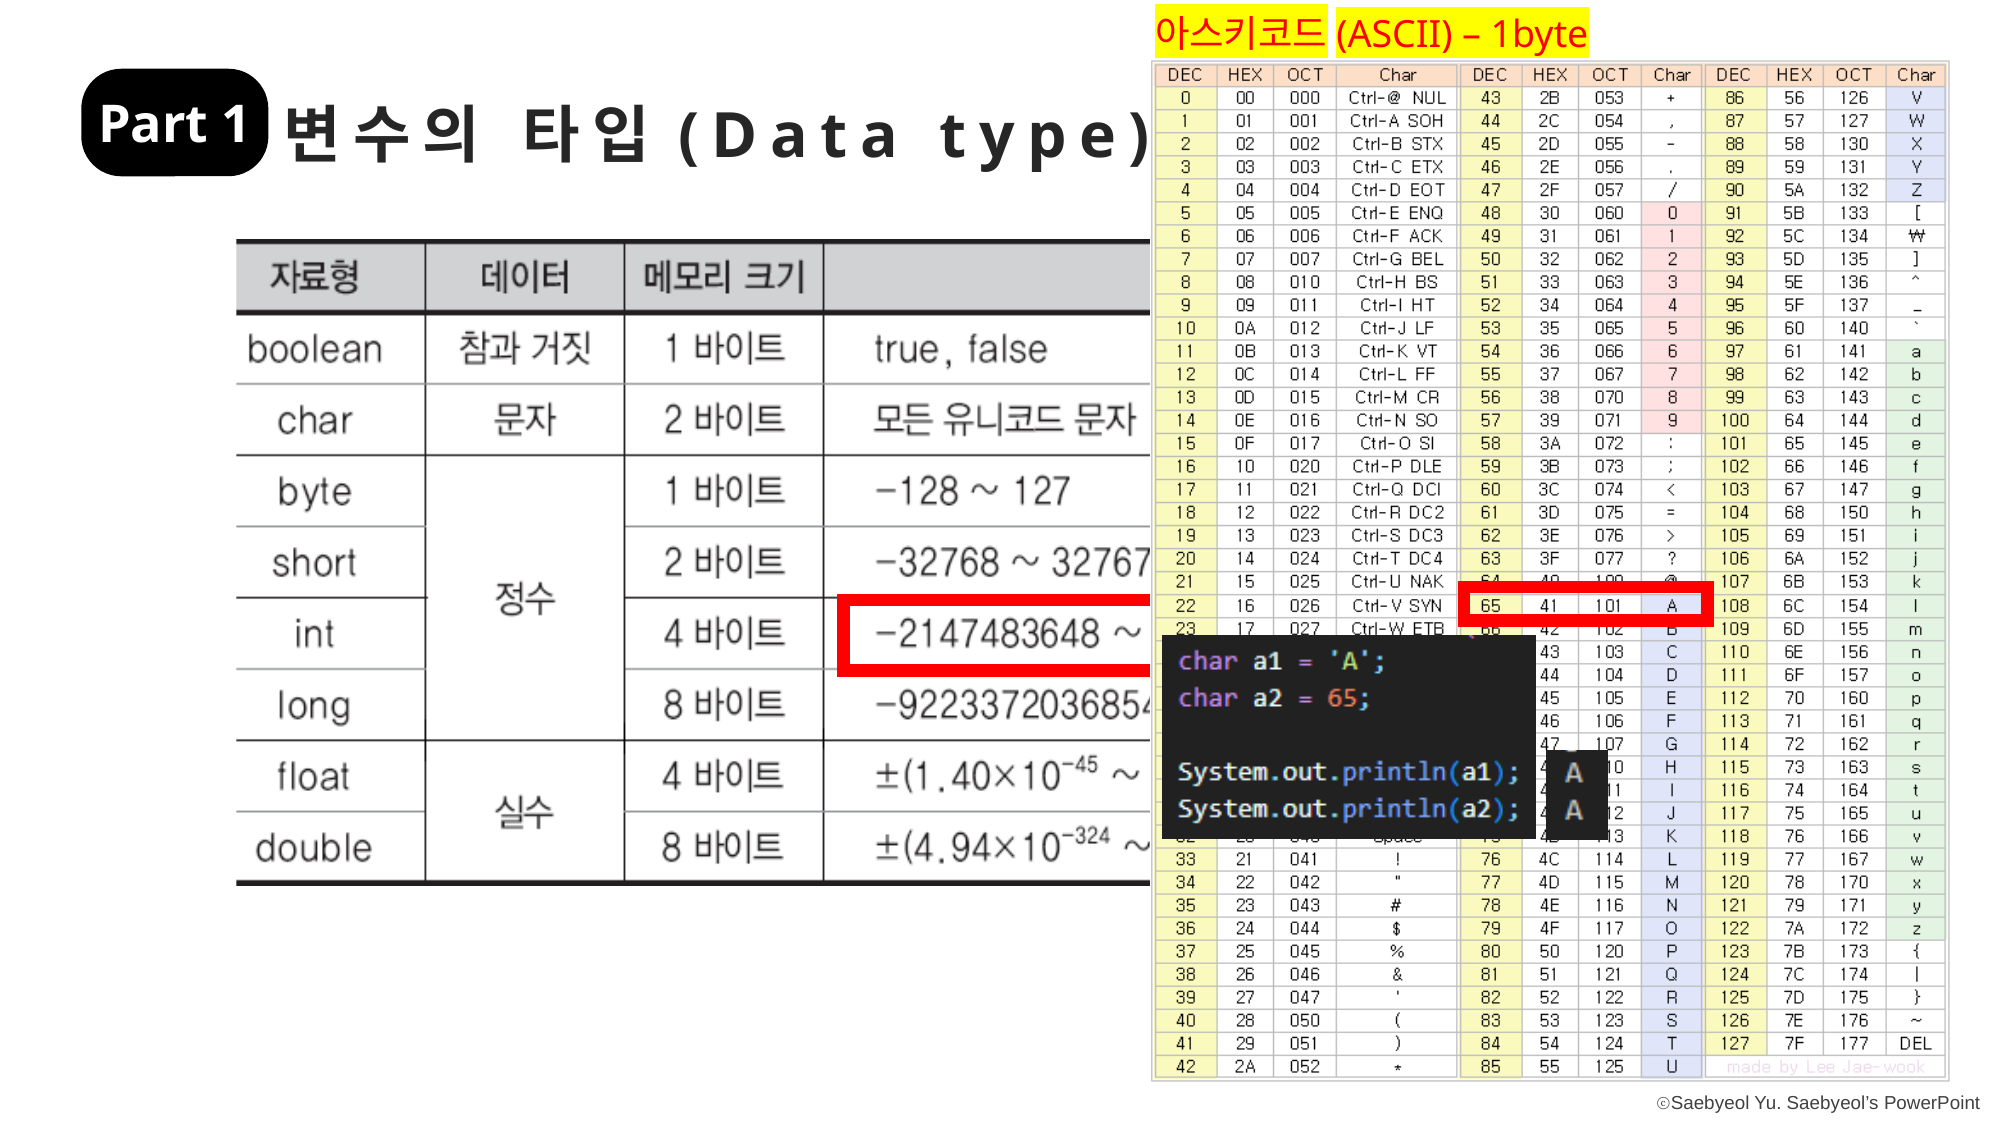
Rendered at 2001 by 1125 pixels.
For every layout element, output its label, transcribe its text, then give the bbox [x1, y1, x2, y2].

text_box [88, 161, 262, 178]
text_box 변수의 타입(Data type) [268, 88, 1150, 178]
text_box [236, 239, 1150, 886]
picture [1150, 58, 1951, 1083]
text_box Part 1 [83, 83, 267, 161]
text_box 아스키코드(ASCII) – 1byte [1140, 2, 1604, 63]
text_box [89, 67, 261, 83]
text_box [843, 599, 1150, 672]
